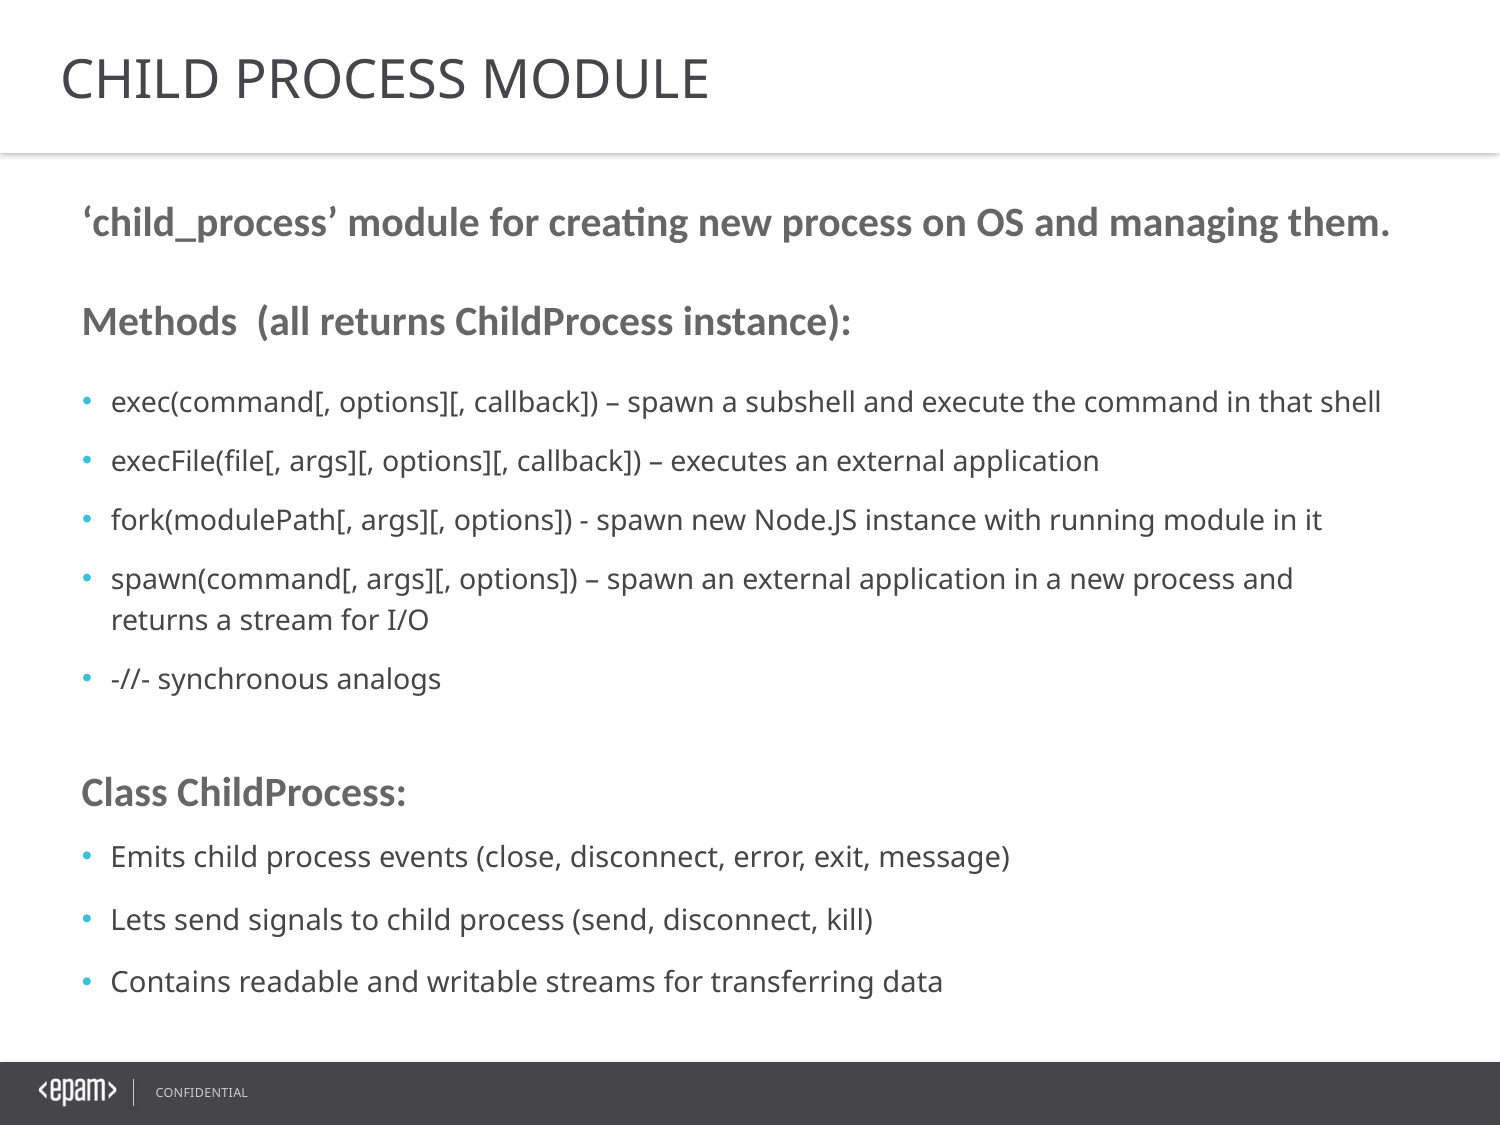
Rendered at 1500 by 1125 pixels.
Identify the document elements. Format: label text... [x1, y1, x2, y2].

text_box Methods (all returns ChildProcess instance): [66, 286, 1402, 352]
list exec(command[, options][, callback]) – spawn a subshell and execute the command in that shell execFile(file[, args][, options][, callback]) – executes an external application fork(modulePath[, args][, options]) - spawn new Node.JS instance with running module in it spawn(command[, args][, options]) – spawn an external application in a new process and returns a stream for I/O -//- synchronous analogs [67, 369, 1402, 741]
text_box Emits child process events (close, disconnect, error, exit, message) Lets send signals to child process (send, disconnect, kill) Contains readable and writable streams for transferring data [66, 823, 1402, 1049]
picture [38, 1078, 117, 1107]
text_box ‘child_process’ module for creating new process on OS and managing them. [67, 187, 1433, 252]
list CHILD PROCESS MODULE [0, 0, 1500, 153]
text_box Class ChildProcess: [66, 757, 1402, 823]
